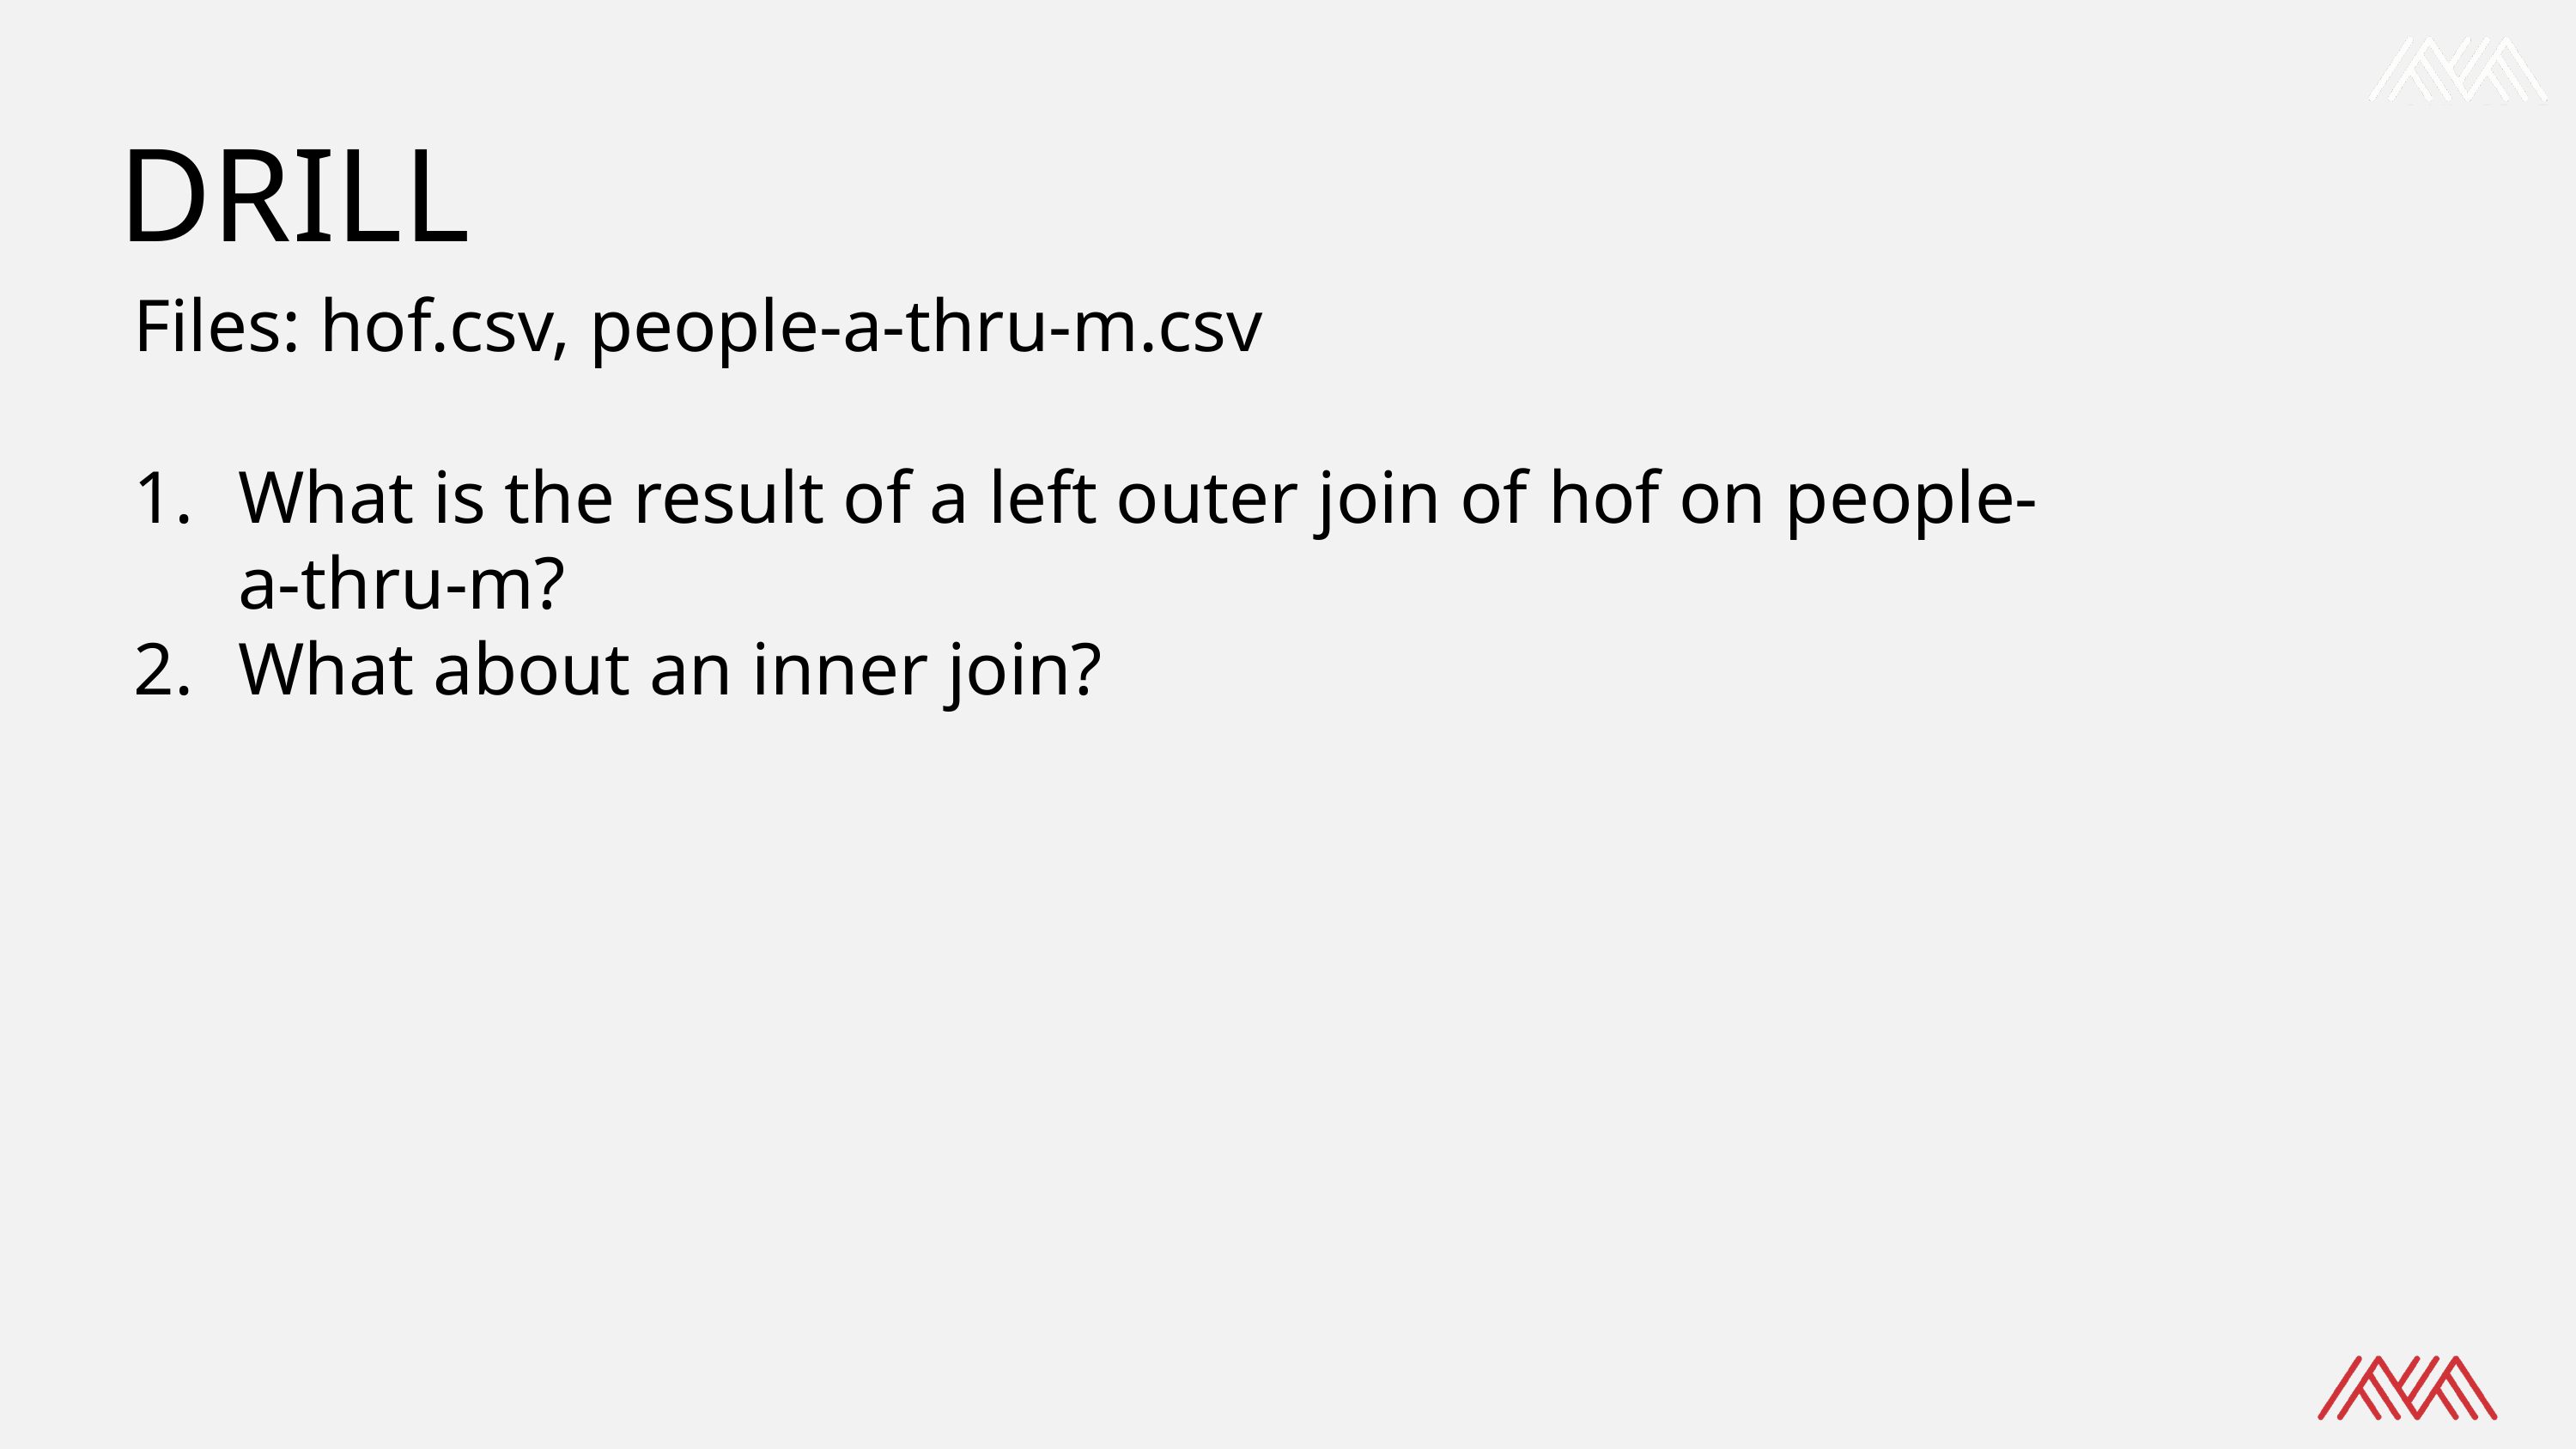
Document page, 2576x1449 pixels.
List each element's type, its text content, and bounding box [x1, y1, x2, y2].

picture [2318, 0, 2576, 194]
text_box DRILL [118, 87, 2320, 268]
picture [2266, 1304, 2551, 1422]
text_box Files: hof.csv, people-a-thru-m.csv What is the result of a left outer join of hof on people-a-thru-m? What about an inner join? [120, 273, 2082, 716]
